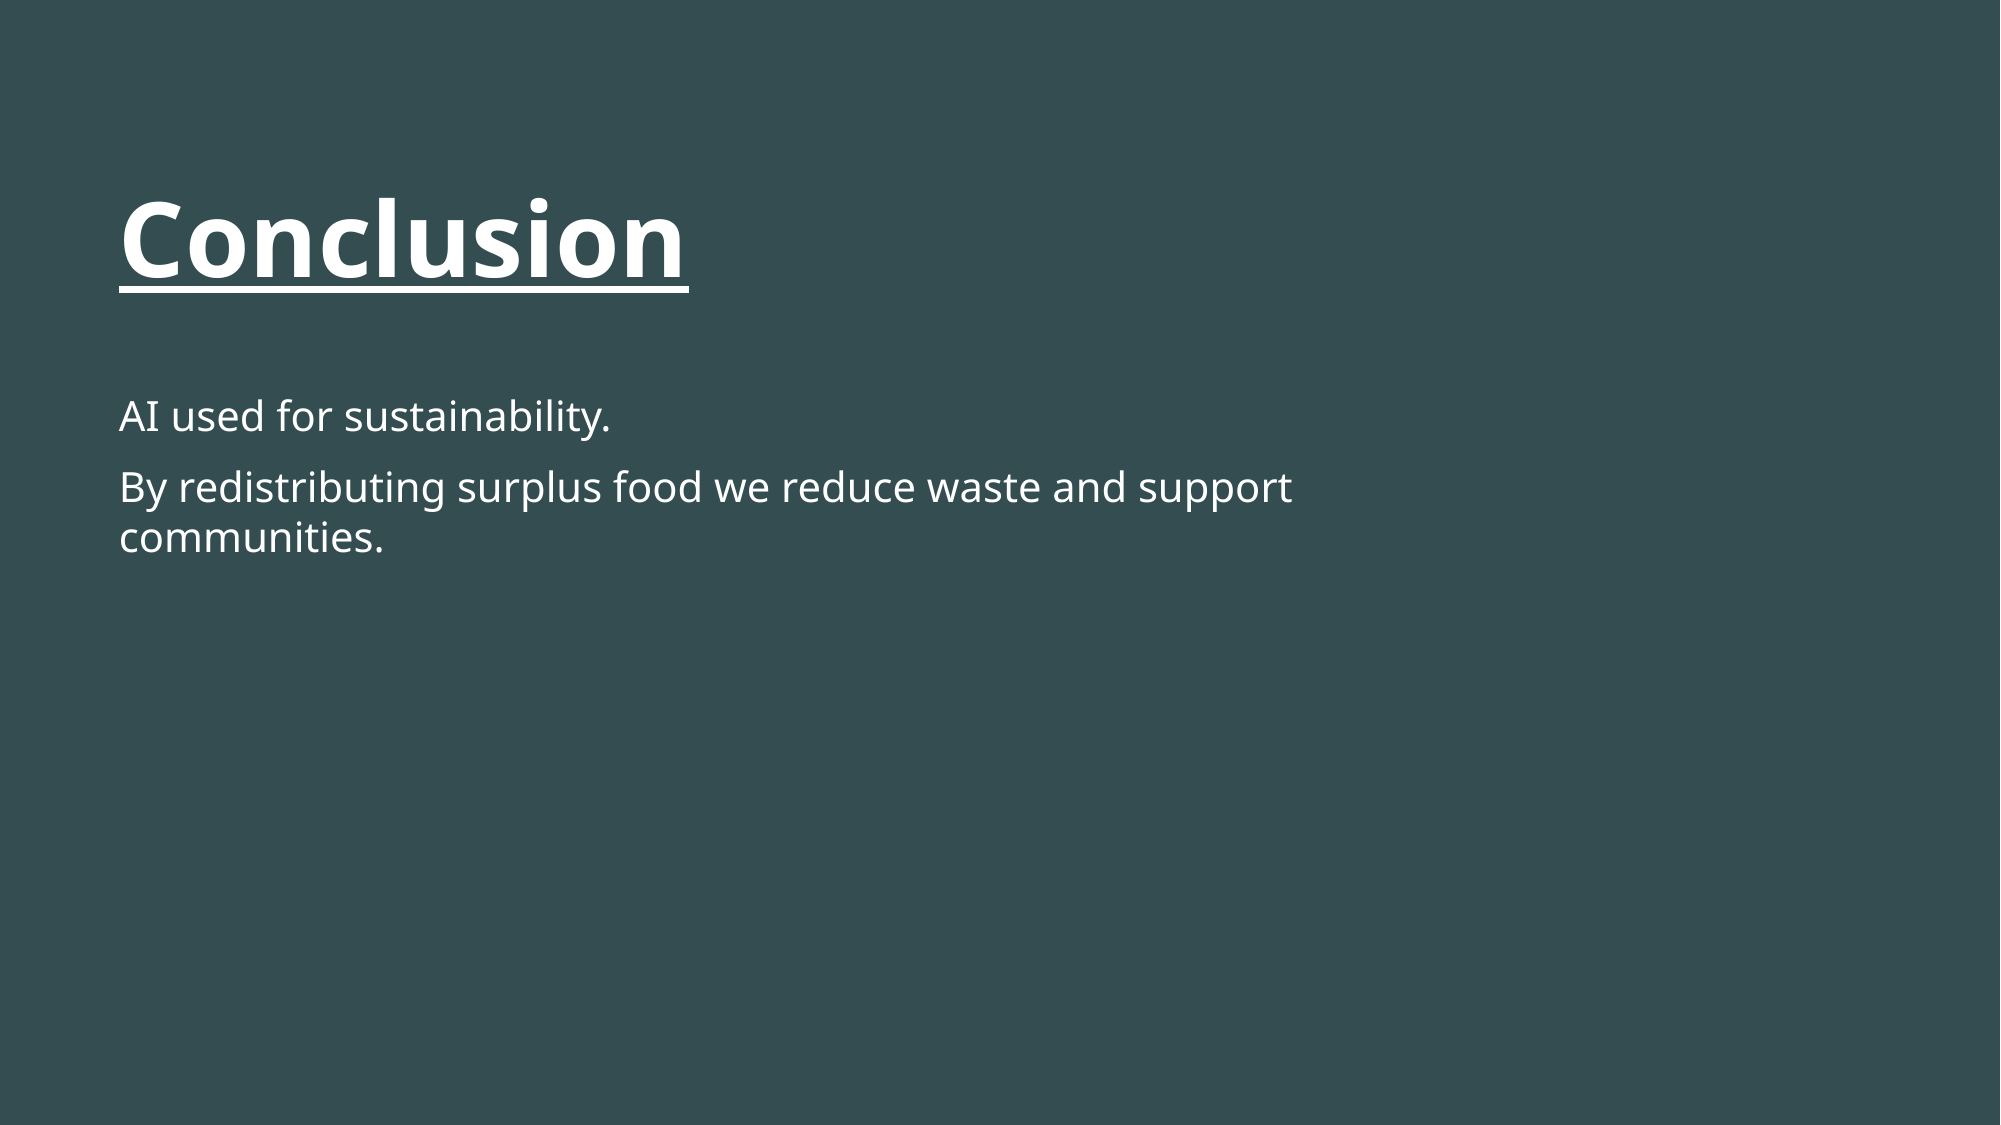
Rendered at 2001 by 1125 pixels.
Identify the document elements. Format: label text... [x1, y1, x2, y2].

list Conclusion AI used for sustainability. By redistributing surplus food we reduce waste and support communities. [103, 166, 1496, 1021]
